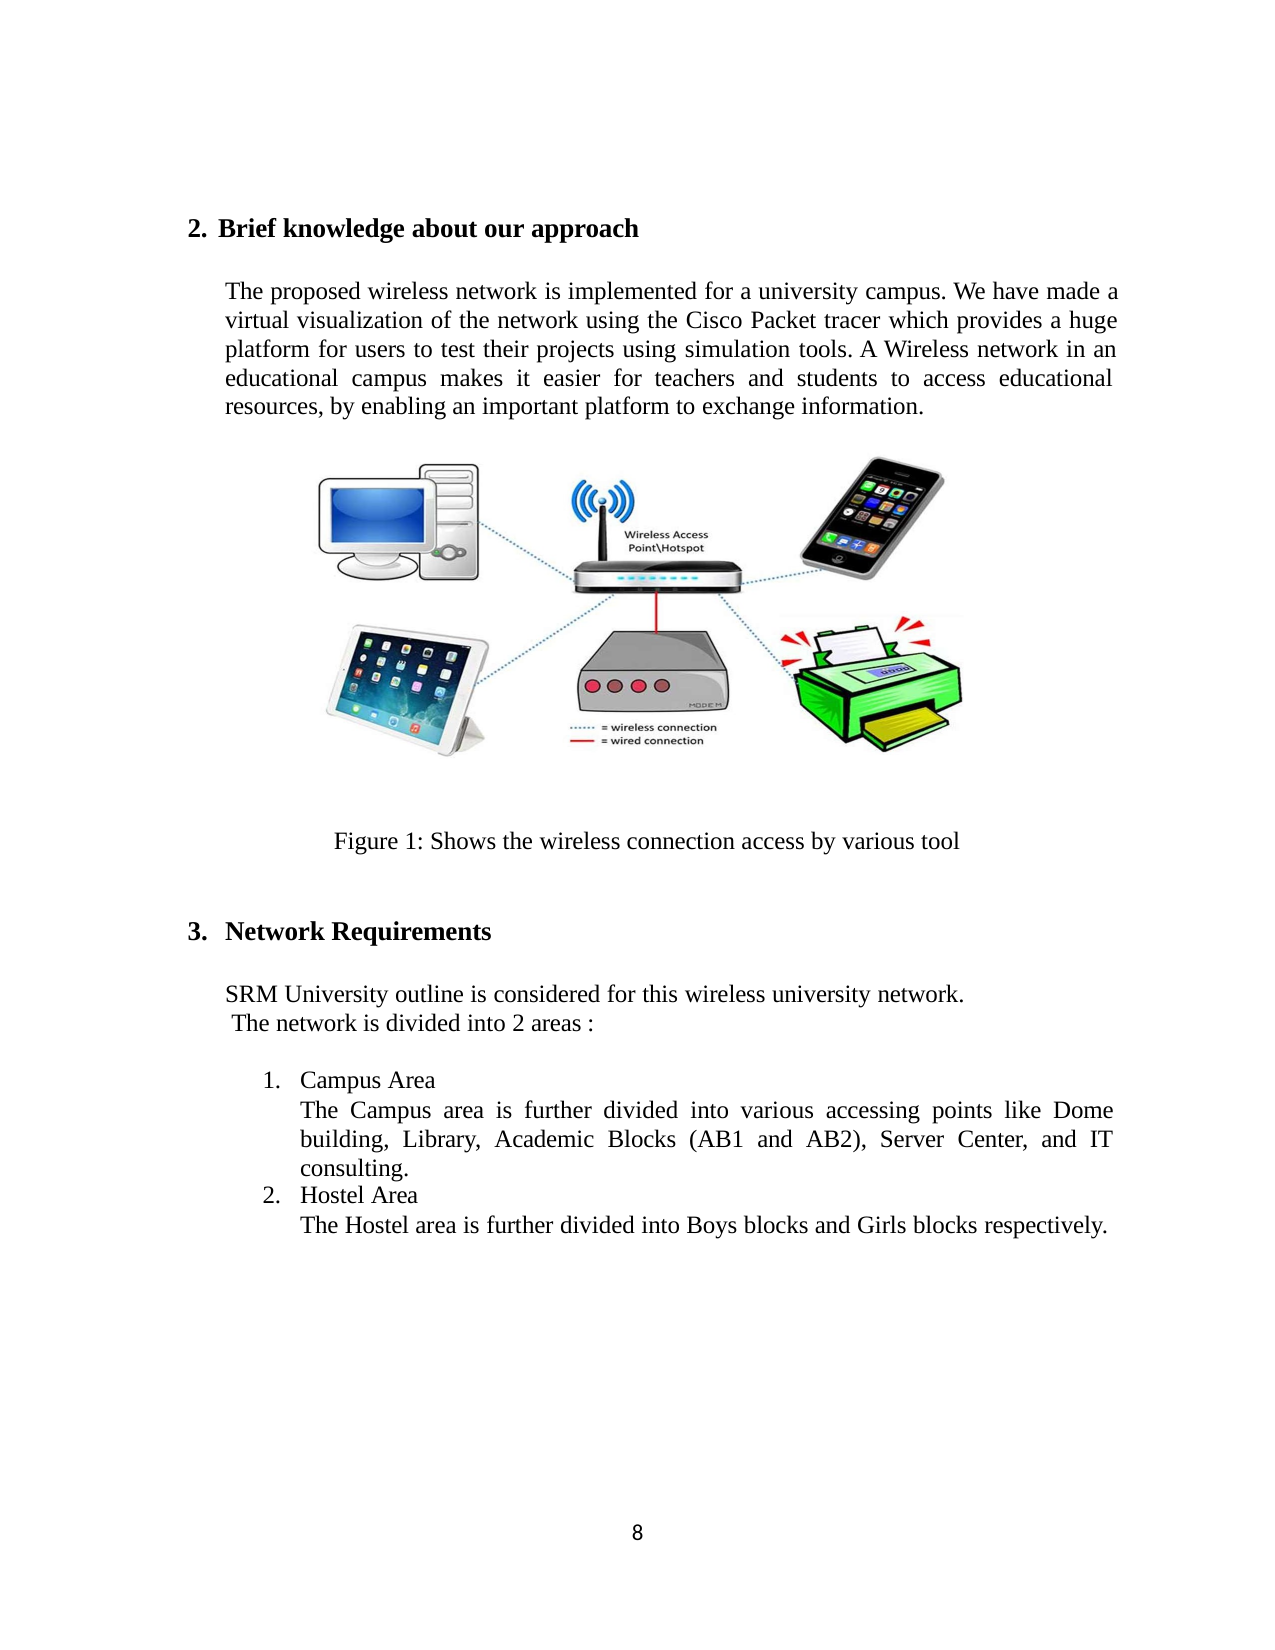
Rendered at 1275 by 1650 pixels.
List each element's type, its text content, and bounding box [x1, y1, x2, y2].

text_box 8 [625, 1521, 650, 1546]
picture [311, 450, 965, 759]
text_box 2. Brief knowledge about our approach The proposed wireless network is implemented for a university campus. We have made a virtual visualization of the network using the Cisco Packet tracer which provides a huge platform for users to test their projects using simulation tools. A Wireless network in an educational campus makes it easier for teachers and students to access educational resources, by enabling an important platform to exchange information. [185, 208, 1127, 420]
text_box Figure 1: Shows the wireless connection access by various tool Network Requirements SRM University outline is considered for this wireless university network. The network is divided into 2 areas : Campus Area The Campus area is further divided into various accessing points like Dome building, Library, Academic Blocks (AB1 and AB2), Server Center, and IT consulting. Hostel Area The Hostel area is further divided into Boys blocks and Girls blocks respectively. [185, 822, 1126, 1238]
